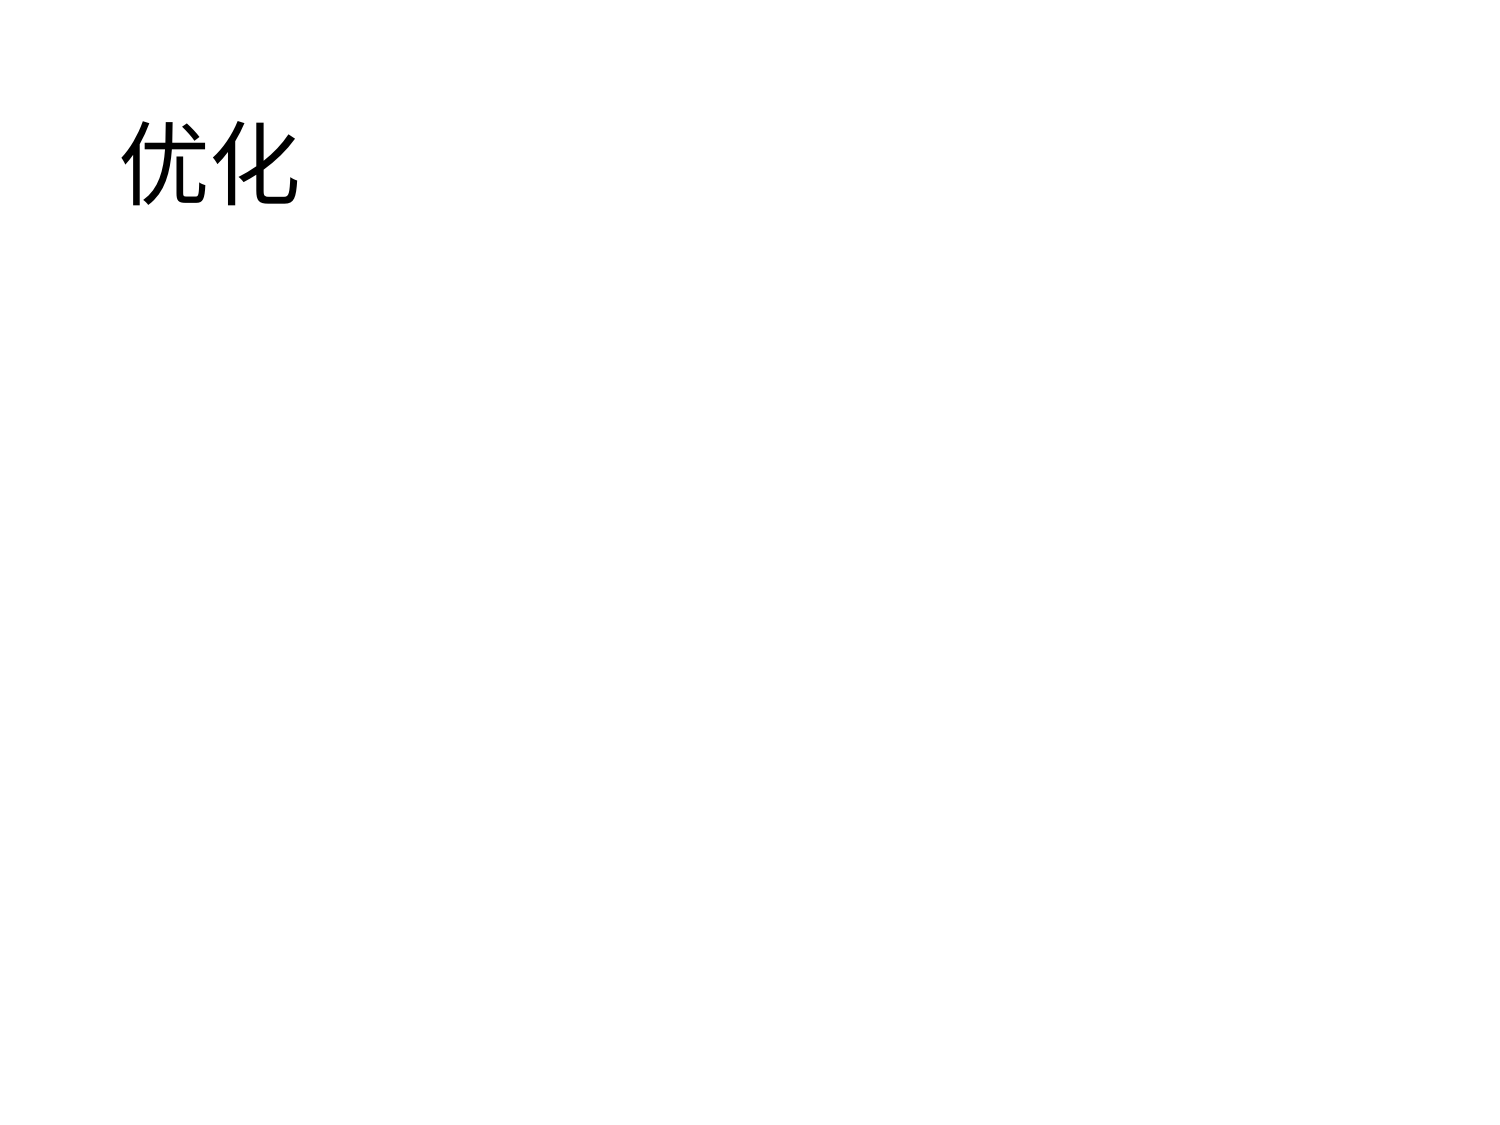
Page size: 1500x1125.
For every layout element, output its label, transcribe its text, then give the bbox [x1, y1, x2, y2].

title 优化 [103, 59, 1397, 278]
